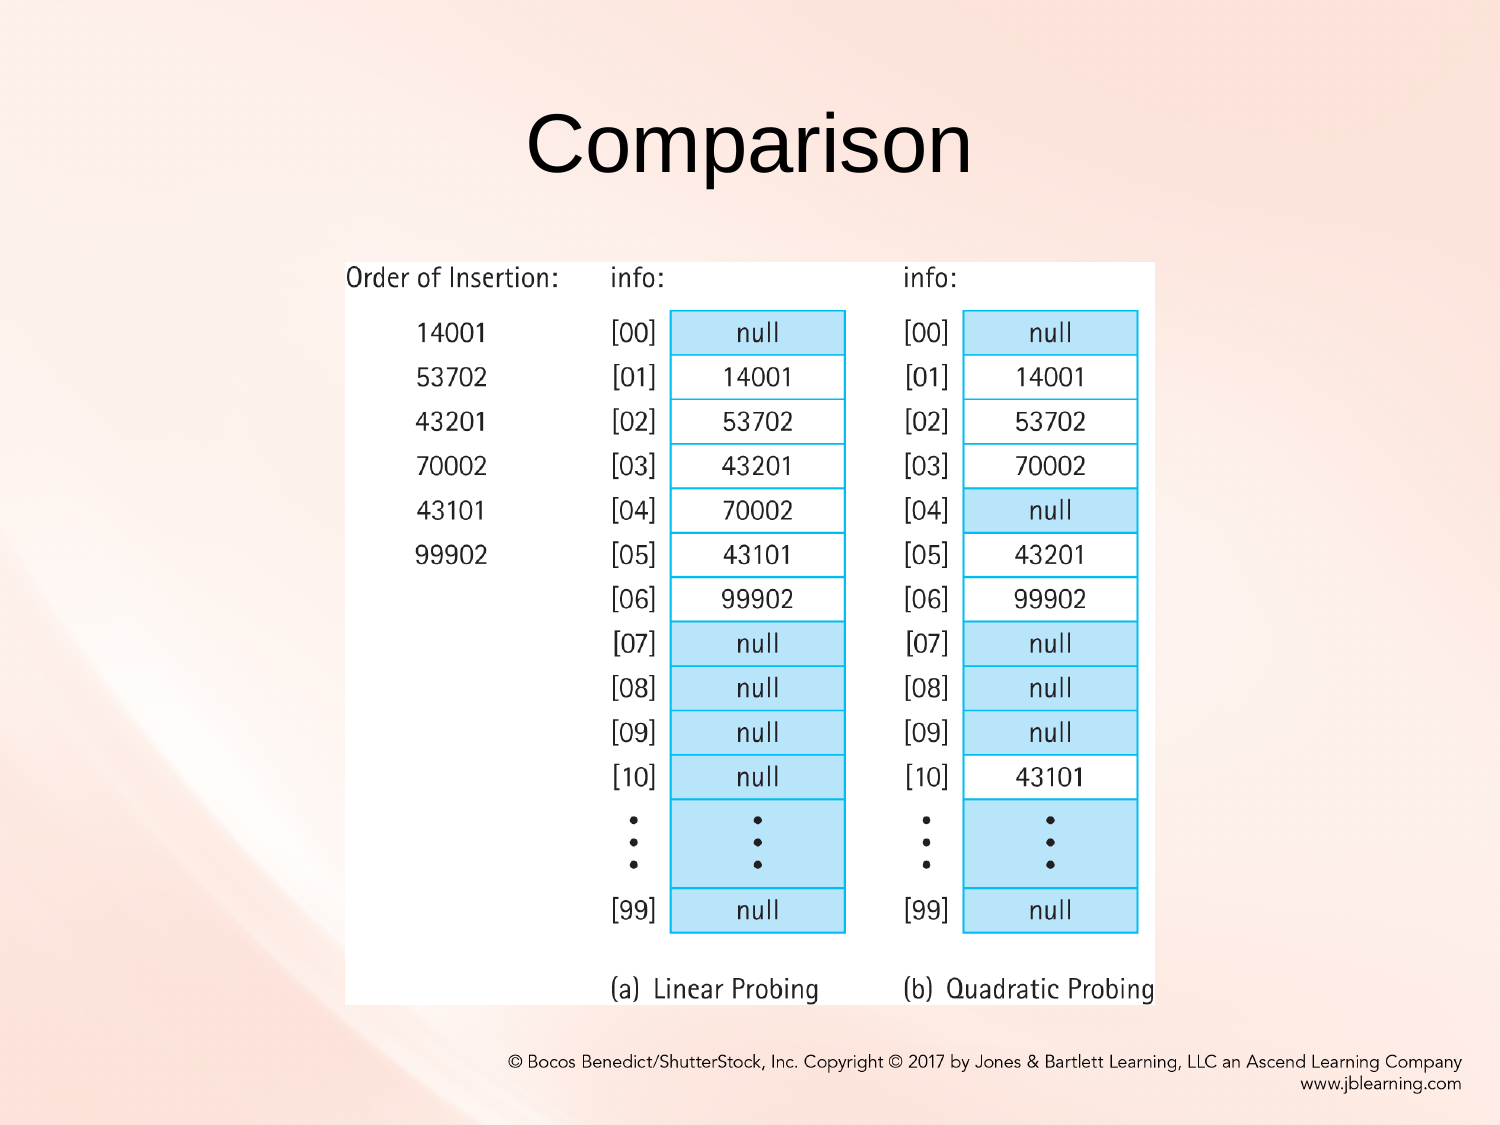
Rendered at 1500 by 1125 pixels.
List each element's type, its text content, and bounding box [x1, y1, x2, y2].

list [345, 262, 1155, 1006]
picture [0, 0, 1500, 1125]
title Comparison [75, 45, 1425, 233]
